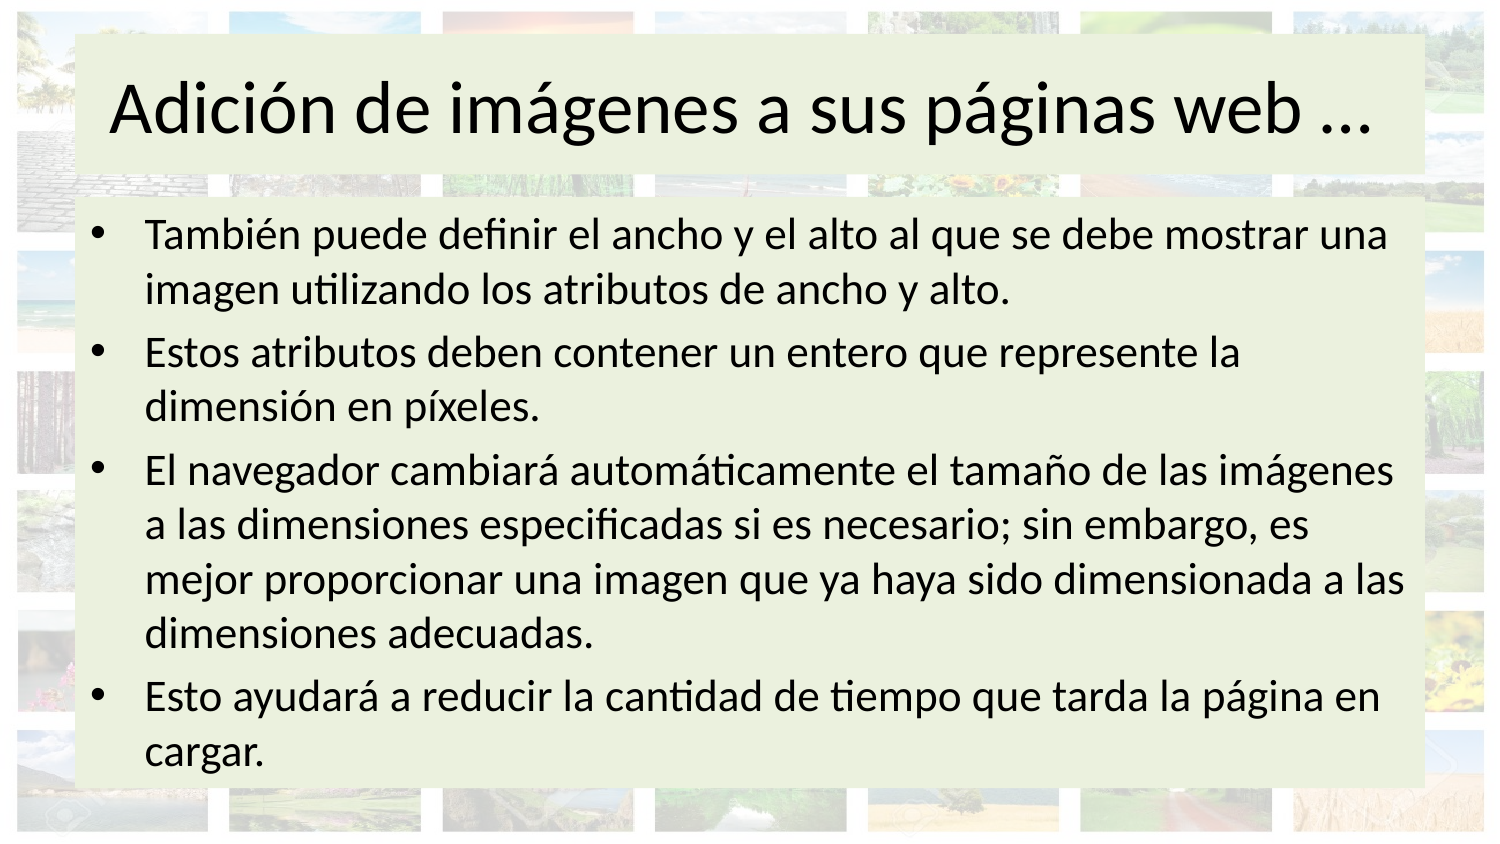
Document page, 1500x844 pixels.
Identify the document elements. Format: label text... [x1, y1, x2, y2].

title Adición de imágenes a sus páginas web … [75, 33, 1425, 175]
list También puede definir el ancho y el alto al que se debe mostrar una imagen utilizando los atributos de ancho y alto. Estos atributos deben contener un entero que represente la dimensión en píxeles. El navegador cambiará automáticamente el tamaño de las imágenes a las dimensiones especificadas si es necesario; sin embargo, es mejor proporcionar una imagen que ya haya sido dimensionada a las dimensiones adecuadas. Esto ayudará a reducir la cantidad de tiempo que tarda la página en cargar. [75, 196, 1425, 789]
